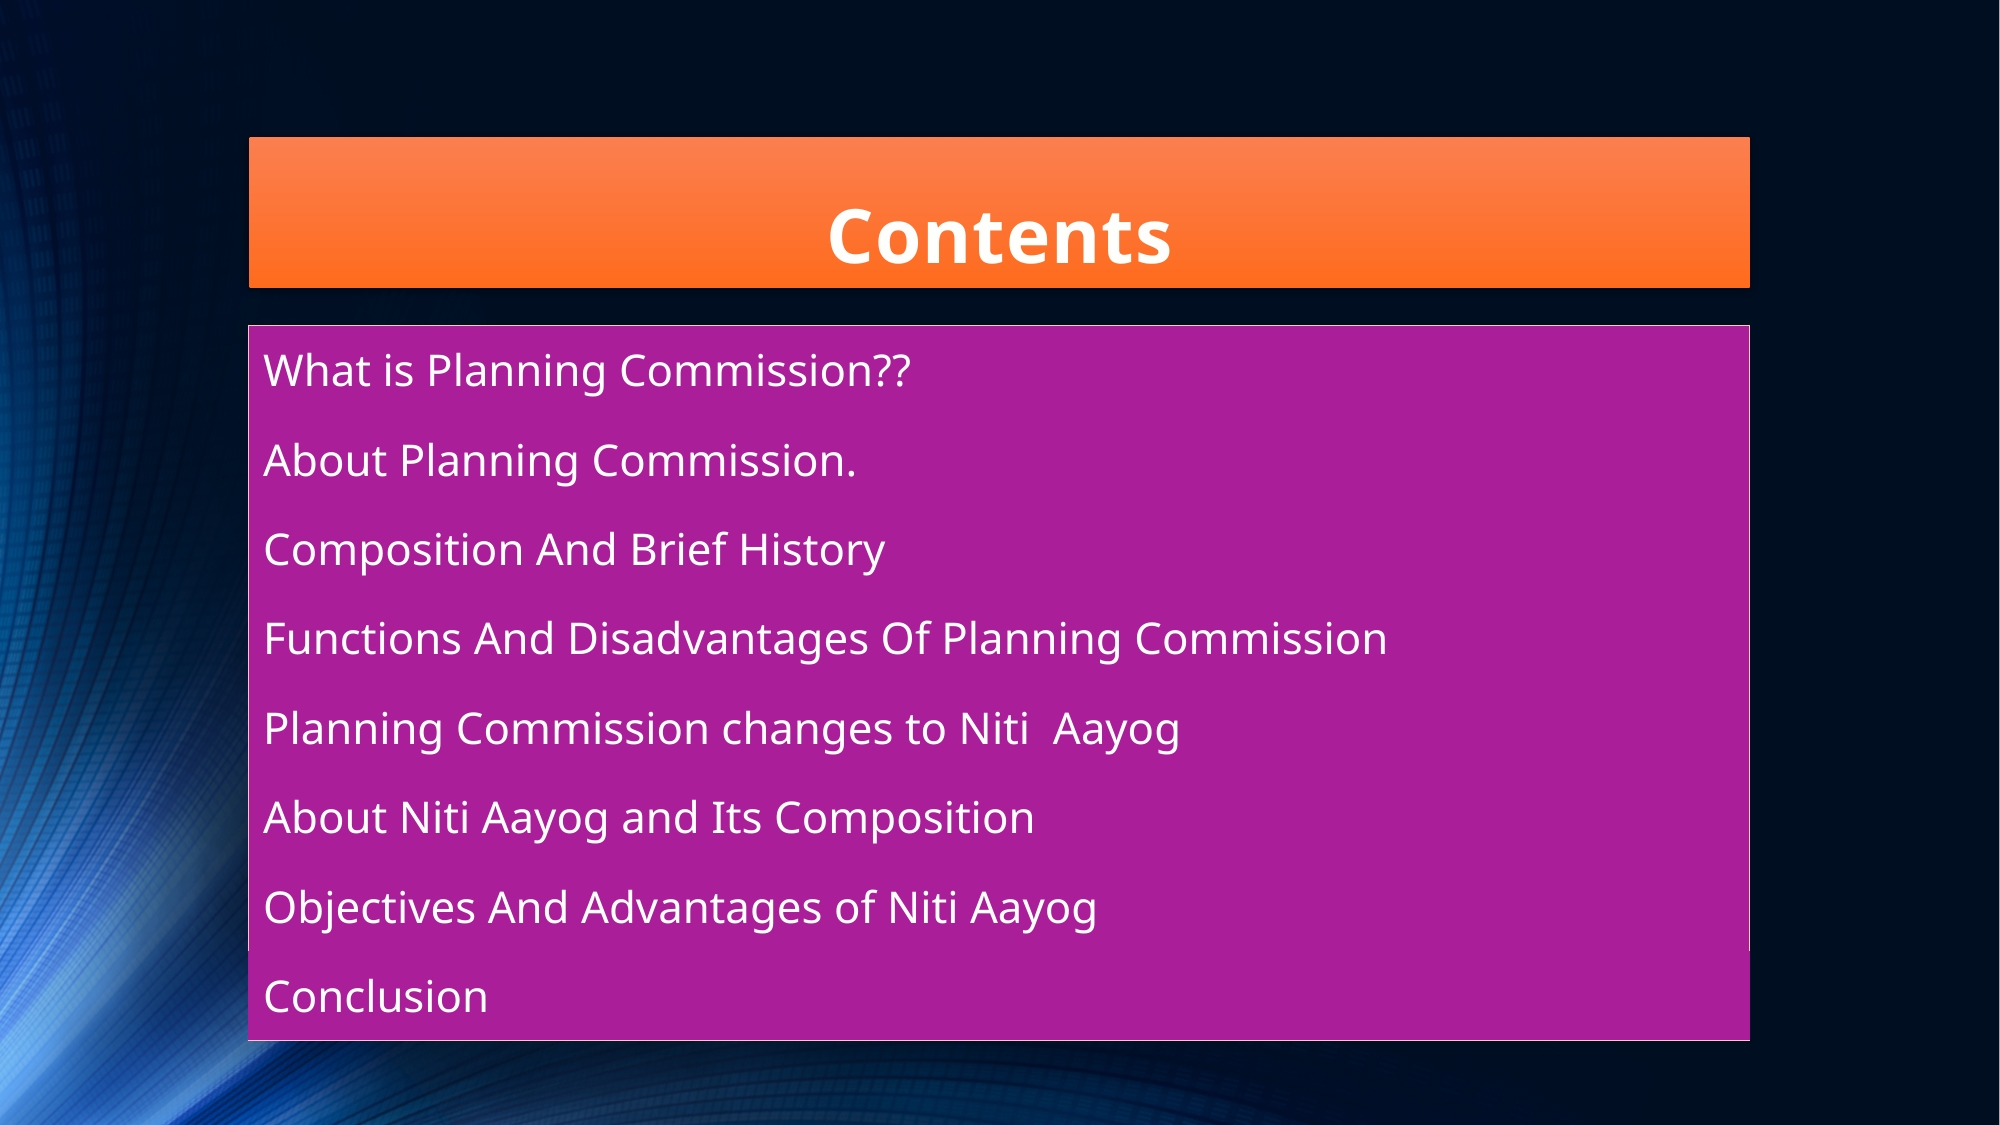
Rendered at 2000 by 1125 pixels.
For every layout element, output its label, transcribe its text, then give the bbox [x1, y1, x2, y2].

table_cell About Niti Aayog and Its Composition [249, 772, 1749, 862]
picture [0, 0, 2000, 1125]
table_header What is Planning Commission?? [249, 326, 1749, 414]
table_cell About Planning Commission. [249, 414, 1749, 504]
table_cell Objectives And Advantages of Niti Aayog [249, 862, 1749, 951]
table_cell Conclusion [248, 951, 1750, 1040]
table_cell Planning Commission changes to Niti Aayog [249, 683, 1749, 772]
title Contents [249, 137, 1750, 288]
table_cell Functions And Disadvantages Of Planning Commission [249, 593, 1749, 683]
table_cell Composition And Brief History [249, 504, 1749, 593]
